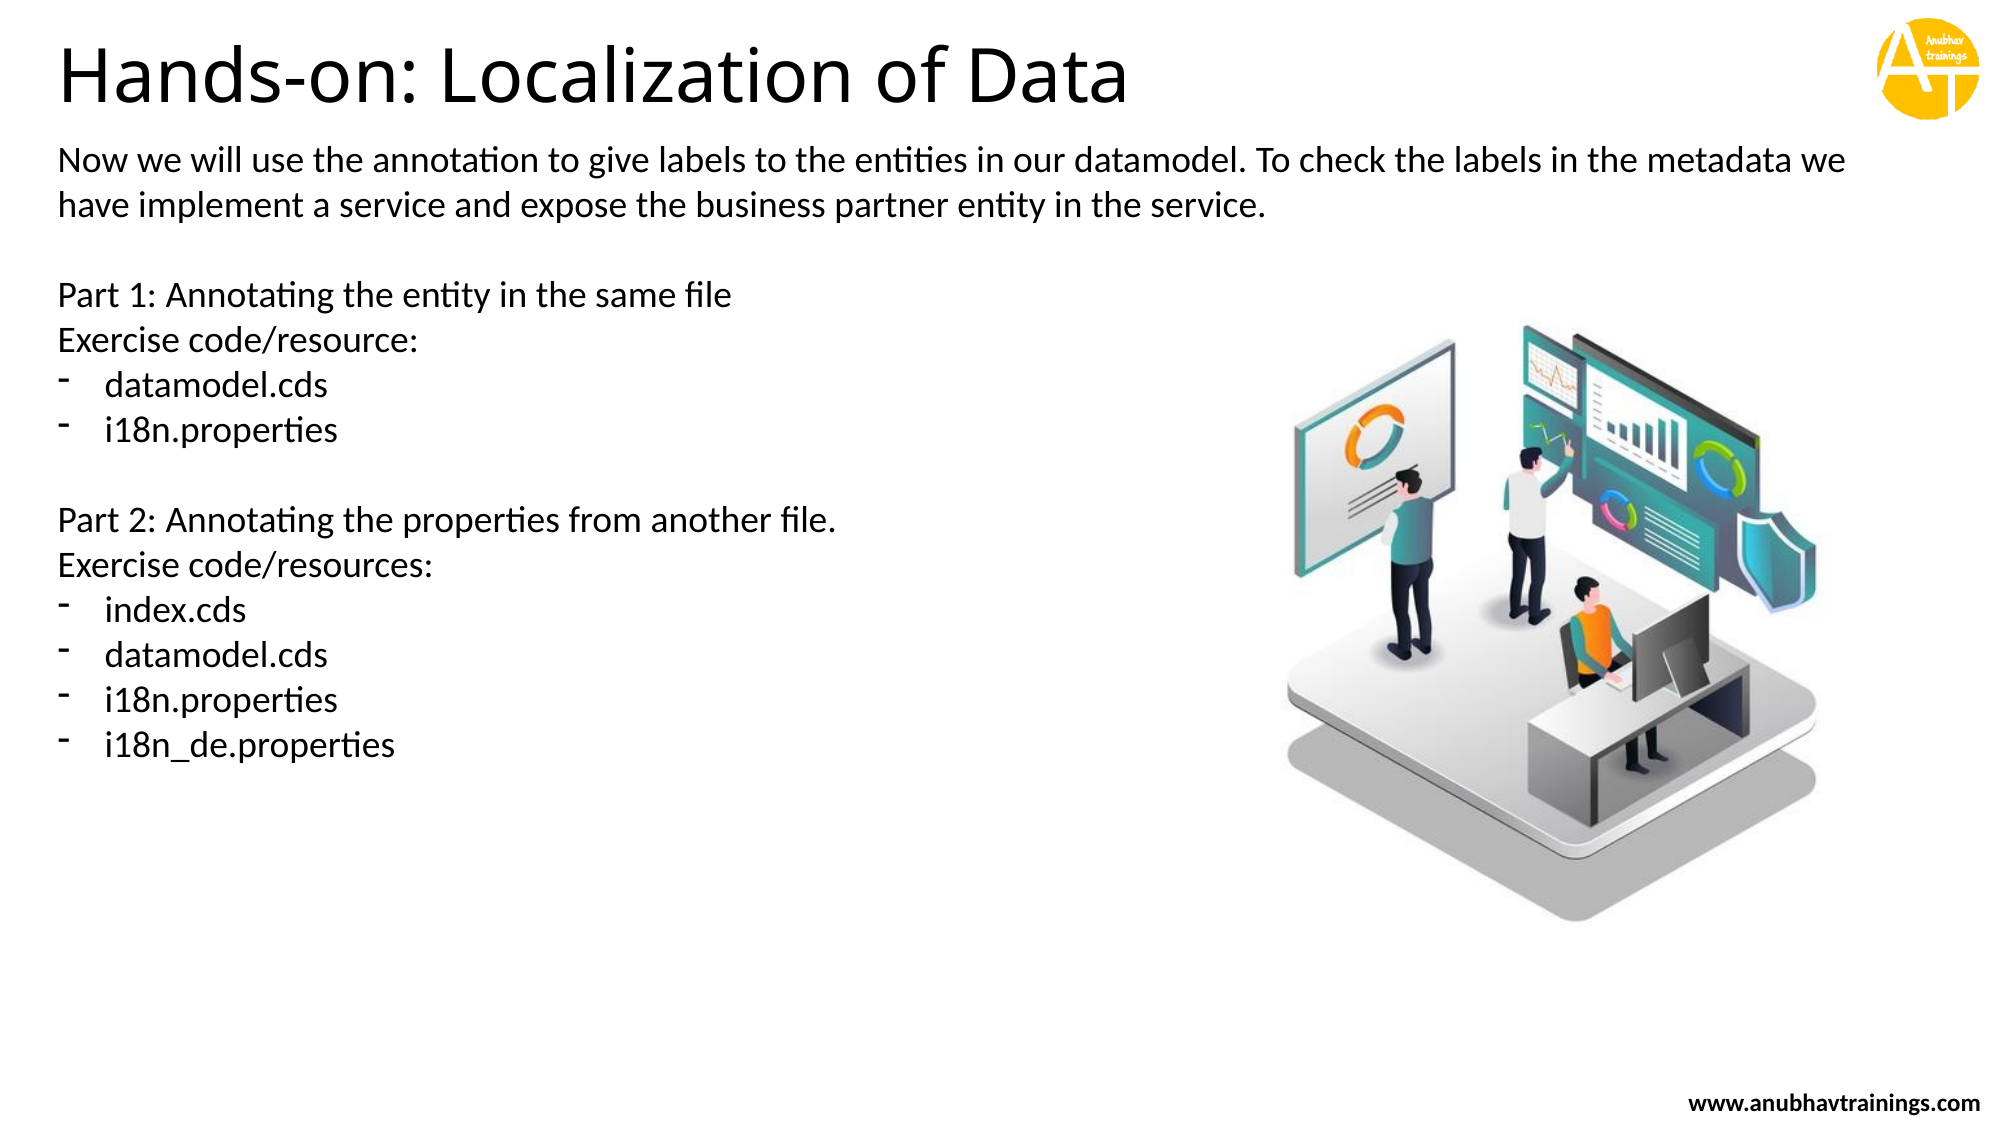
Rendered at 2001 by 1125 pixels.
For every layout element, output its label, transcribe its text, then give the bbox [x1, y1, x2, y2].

footer www.anubhavtrainings.com [1669, 1089, 2000, 1114]
picture [1866, 11, 1985, 128]
picture [1146, 286, 1958, 961]
text_box Now we will use the annotation to give labels to the entities in our datamodel. To check the labels in the metadata we have implement a service and expose the business partner entity in the service. Part 1: Annotating the entity in the same file Exercise code/resource: datamodel.cds i18n.properties Part 2: Annotating the properties from another file. Exercise code/resources: index.cds datamodel.cds i18n.properties i18n_de.properties [42, 127, 1874, 773]
text_box Hands-on: Localization of Data [42, 30, 1866, 127]
